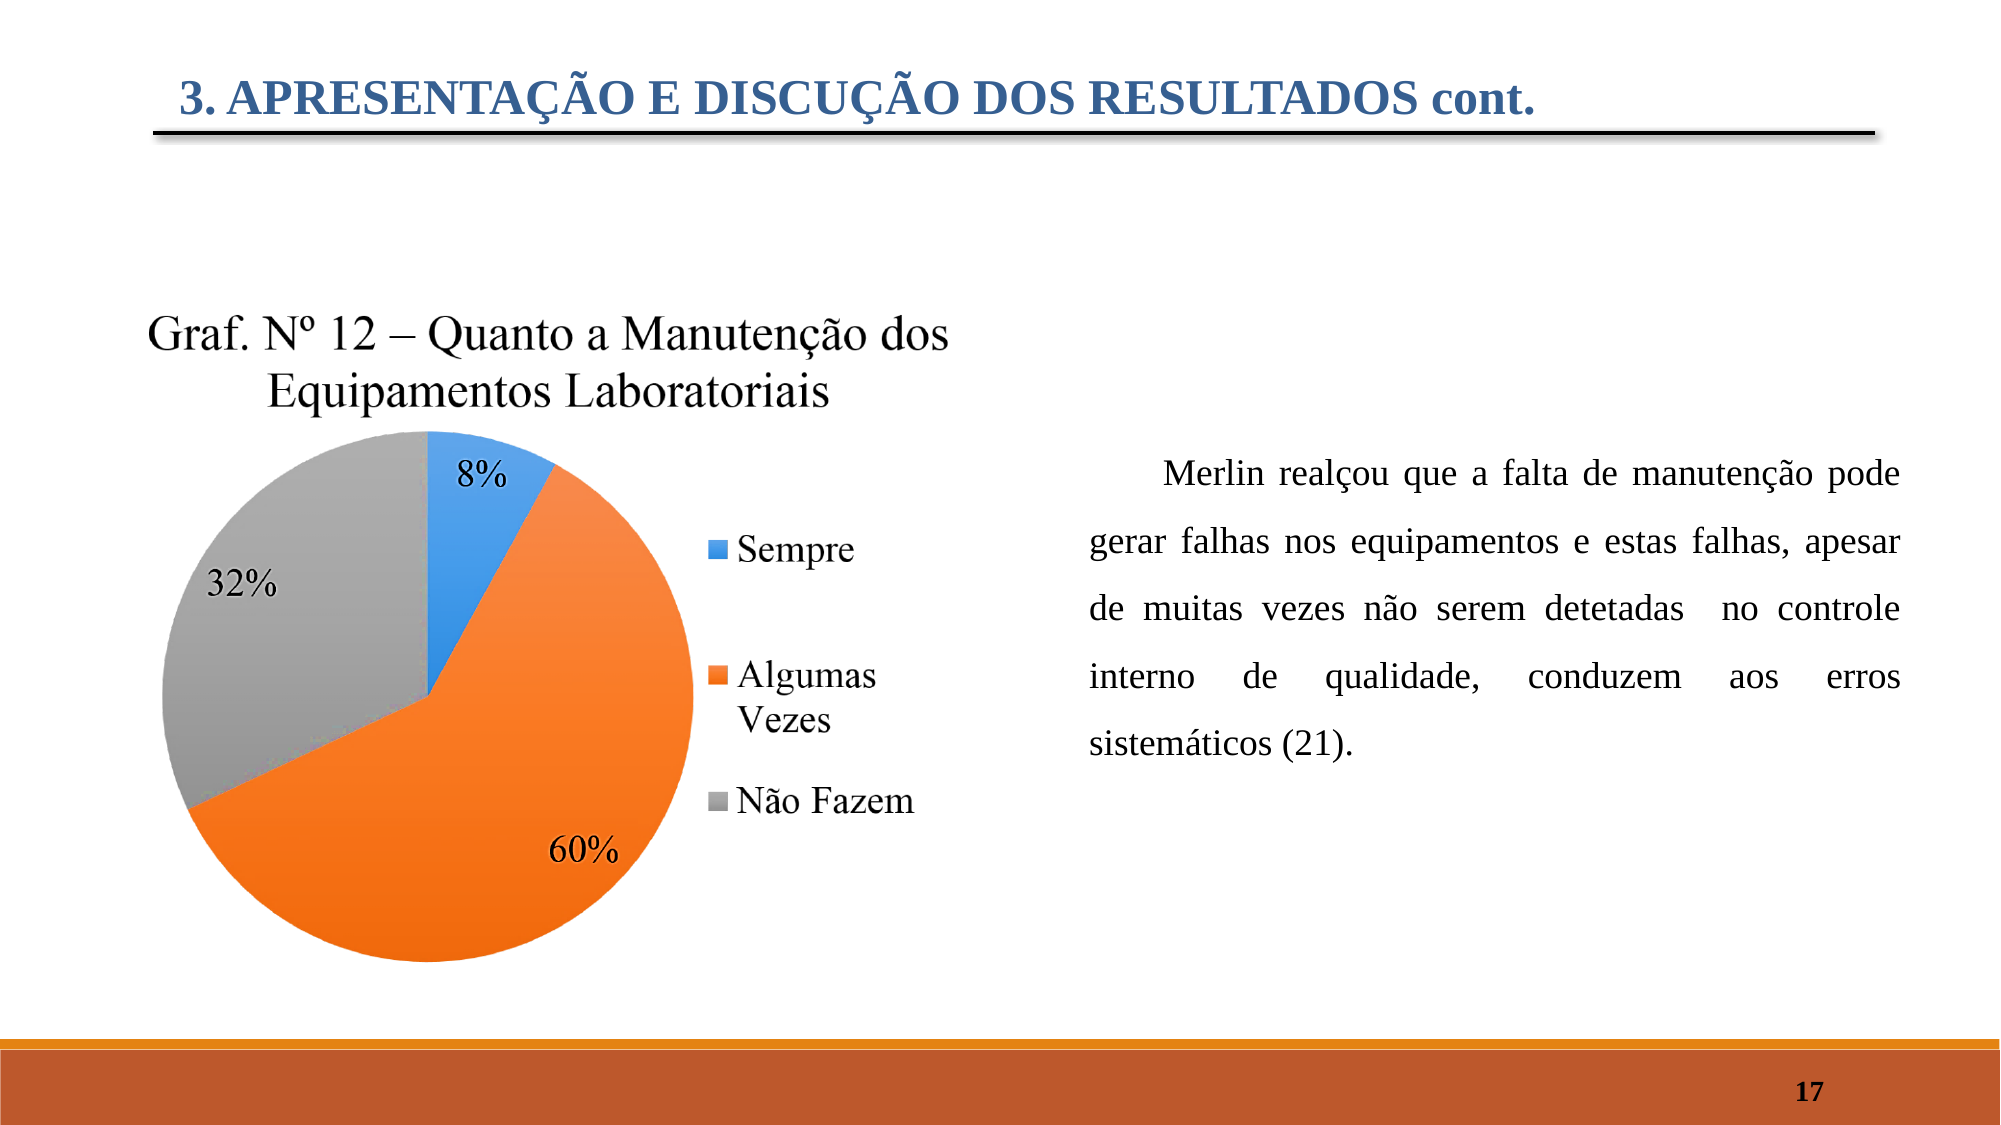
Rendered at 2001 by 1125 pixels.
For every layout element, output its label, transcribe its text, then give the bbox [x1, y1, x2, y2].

slide_number 17 [1624, 1059, 1840, 1120]
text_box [152, 47, 1876, 134]
picture [124, 287, 1075, 998]
text_box Merlin realçou que a falta de manutenção pode gerar falhas nos equipamentos e estas falhas, apesar de muitas vezes não serem detetadas no controle interno de qualidade, conduzem aos erros sistemáticos (21). [1083, 418, 1917, 771]
